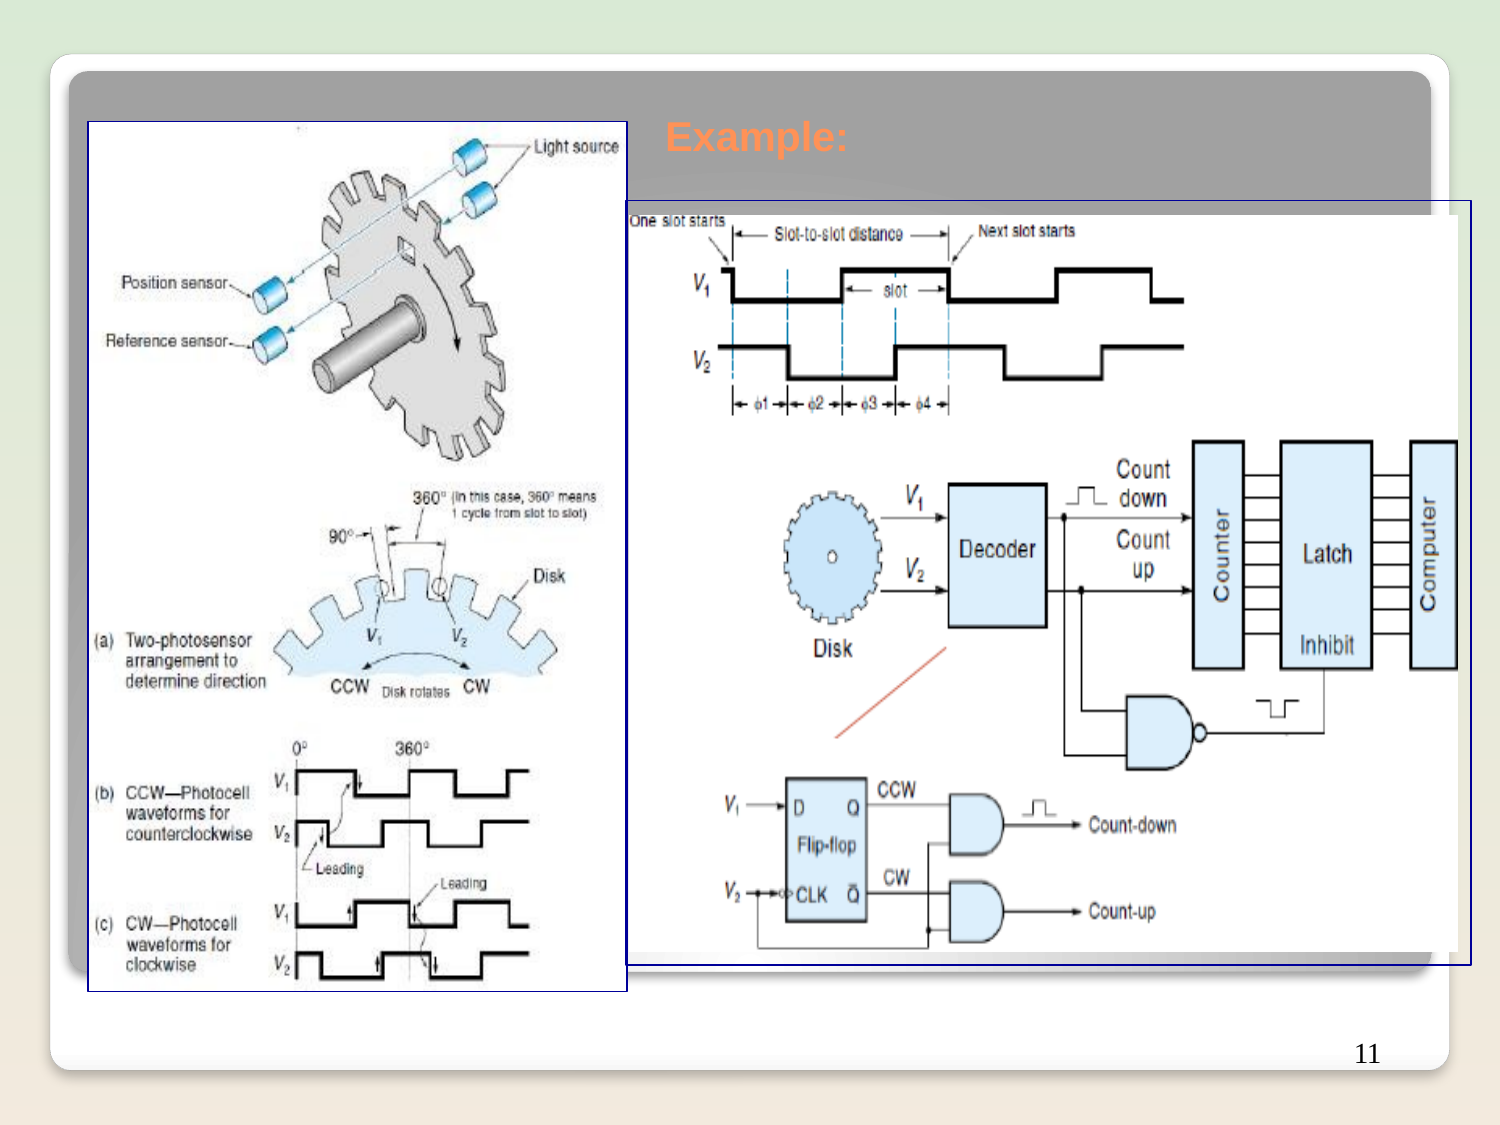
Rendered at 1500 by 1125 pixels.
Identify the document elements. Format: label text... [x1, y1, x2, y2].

slide_number 11 [1337, 980, 1382, 1070]
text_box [624, 199, 1472, 966]
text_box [86, 120, 628, 993]
title Example: [663, 0, 913, 160]
